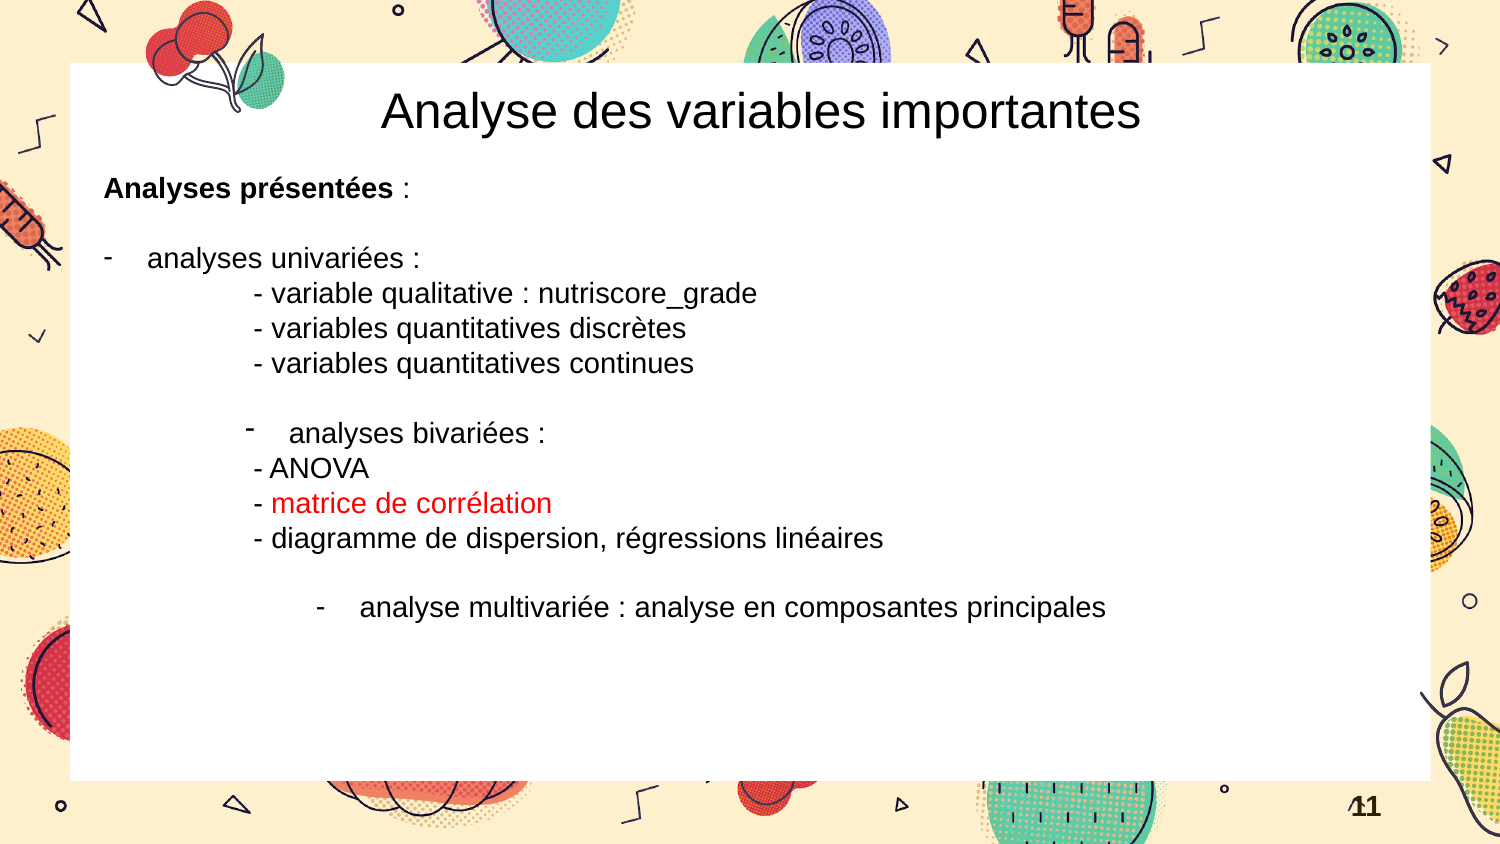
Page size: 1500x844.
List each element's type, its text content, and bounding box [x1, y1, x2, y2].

text_box Analyses présentées : analyses univariées : - variable qualitative : nutriscore_grade - variables quantitatives discrètes - variables quantitatives continues analyses bivariées : - ANOVA - matrice de corrélation - diagramme de dispersion, régressions linéaires analyse multivariée : analyse en composantes principales [88, 161, 1424, 771]
picture [1450, 711, 1477, 718]
text_box Analyse des variables importantes [123, 67, 1399, 151]
picture [0, 0, 1500, 844]
picture [1451, 759, 1455, 770]
picture [207, 57, 215, 62]
slide_number 11 [1059, 782, 1397, 828]
picture [193, 55, 208, 61]
picture [1468, 793, 1500, 833]
picture [1445, 752, 1453, 762]
picture [214, 54, 221, 62]
picture [1460, 781, 1468, 790]
picture [1439, 721, 1450, 757]
picture [242, 40, 260, 62]
